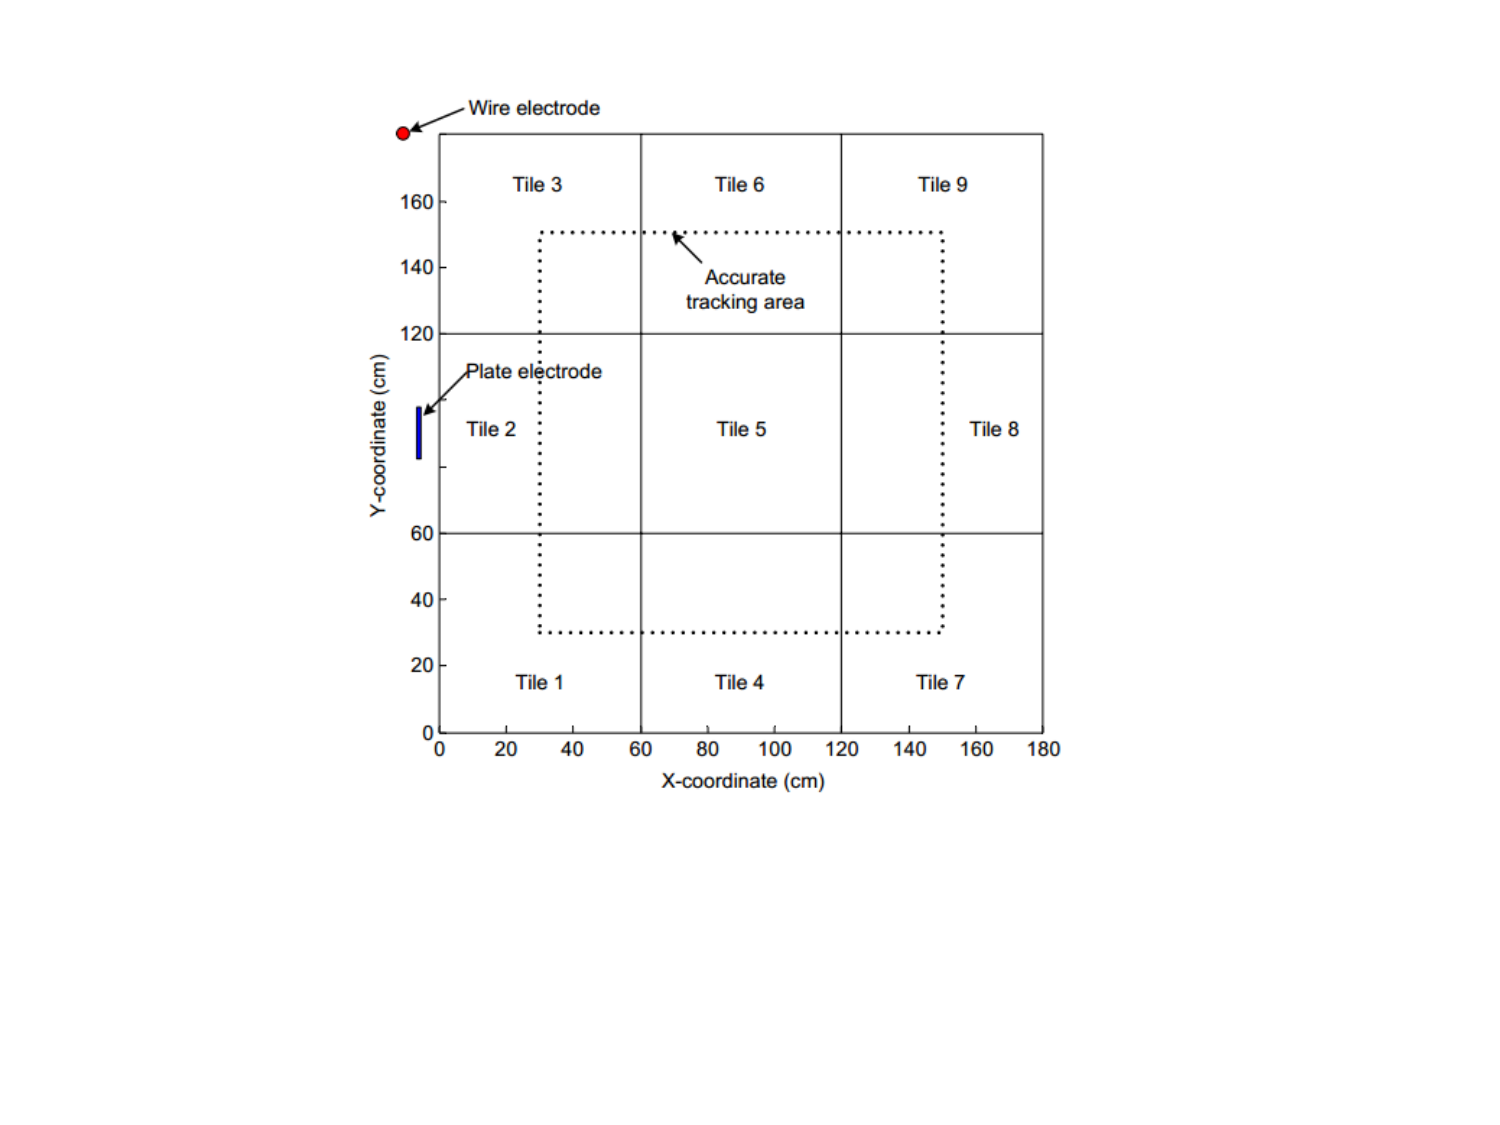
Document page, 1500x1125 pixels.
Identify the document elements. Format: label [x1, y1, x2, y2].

picture [359, 89, 1076, 802]
